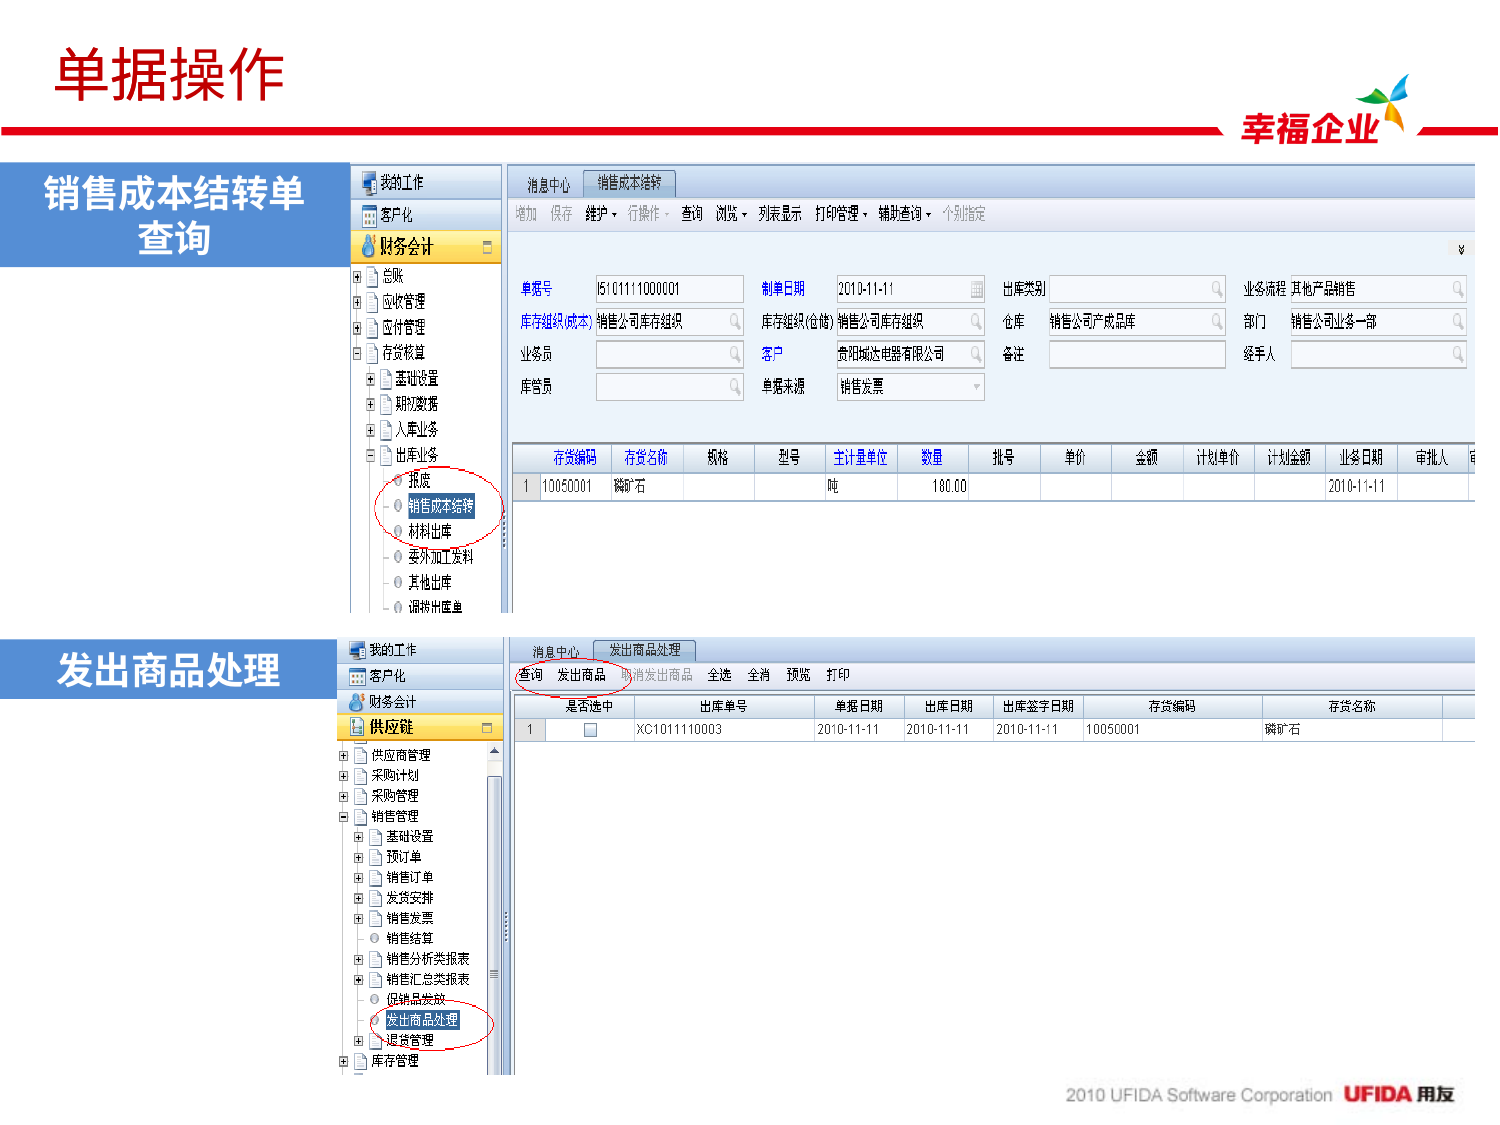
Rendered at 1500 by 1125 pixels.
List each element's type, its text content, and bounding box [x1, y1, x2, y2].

text_box 单据 [37, 24, 1263, 122]
picture [349, 162, 1476, 613]
text_box 销售成本结转单 查询 [0, 162, 347, 268]
text_box 发出商品处理 [0, 639, 333, 699]
picture [337, 637, 1500, 1125]
picture [1228, 62, 1417, 150]
